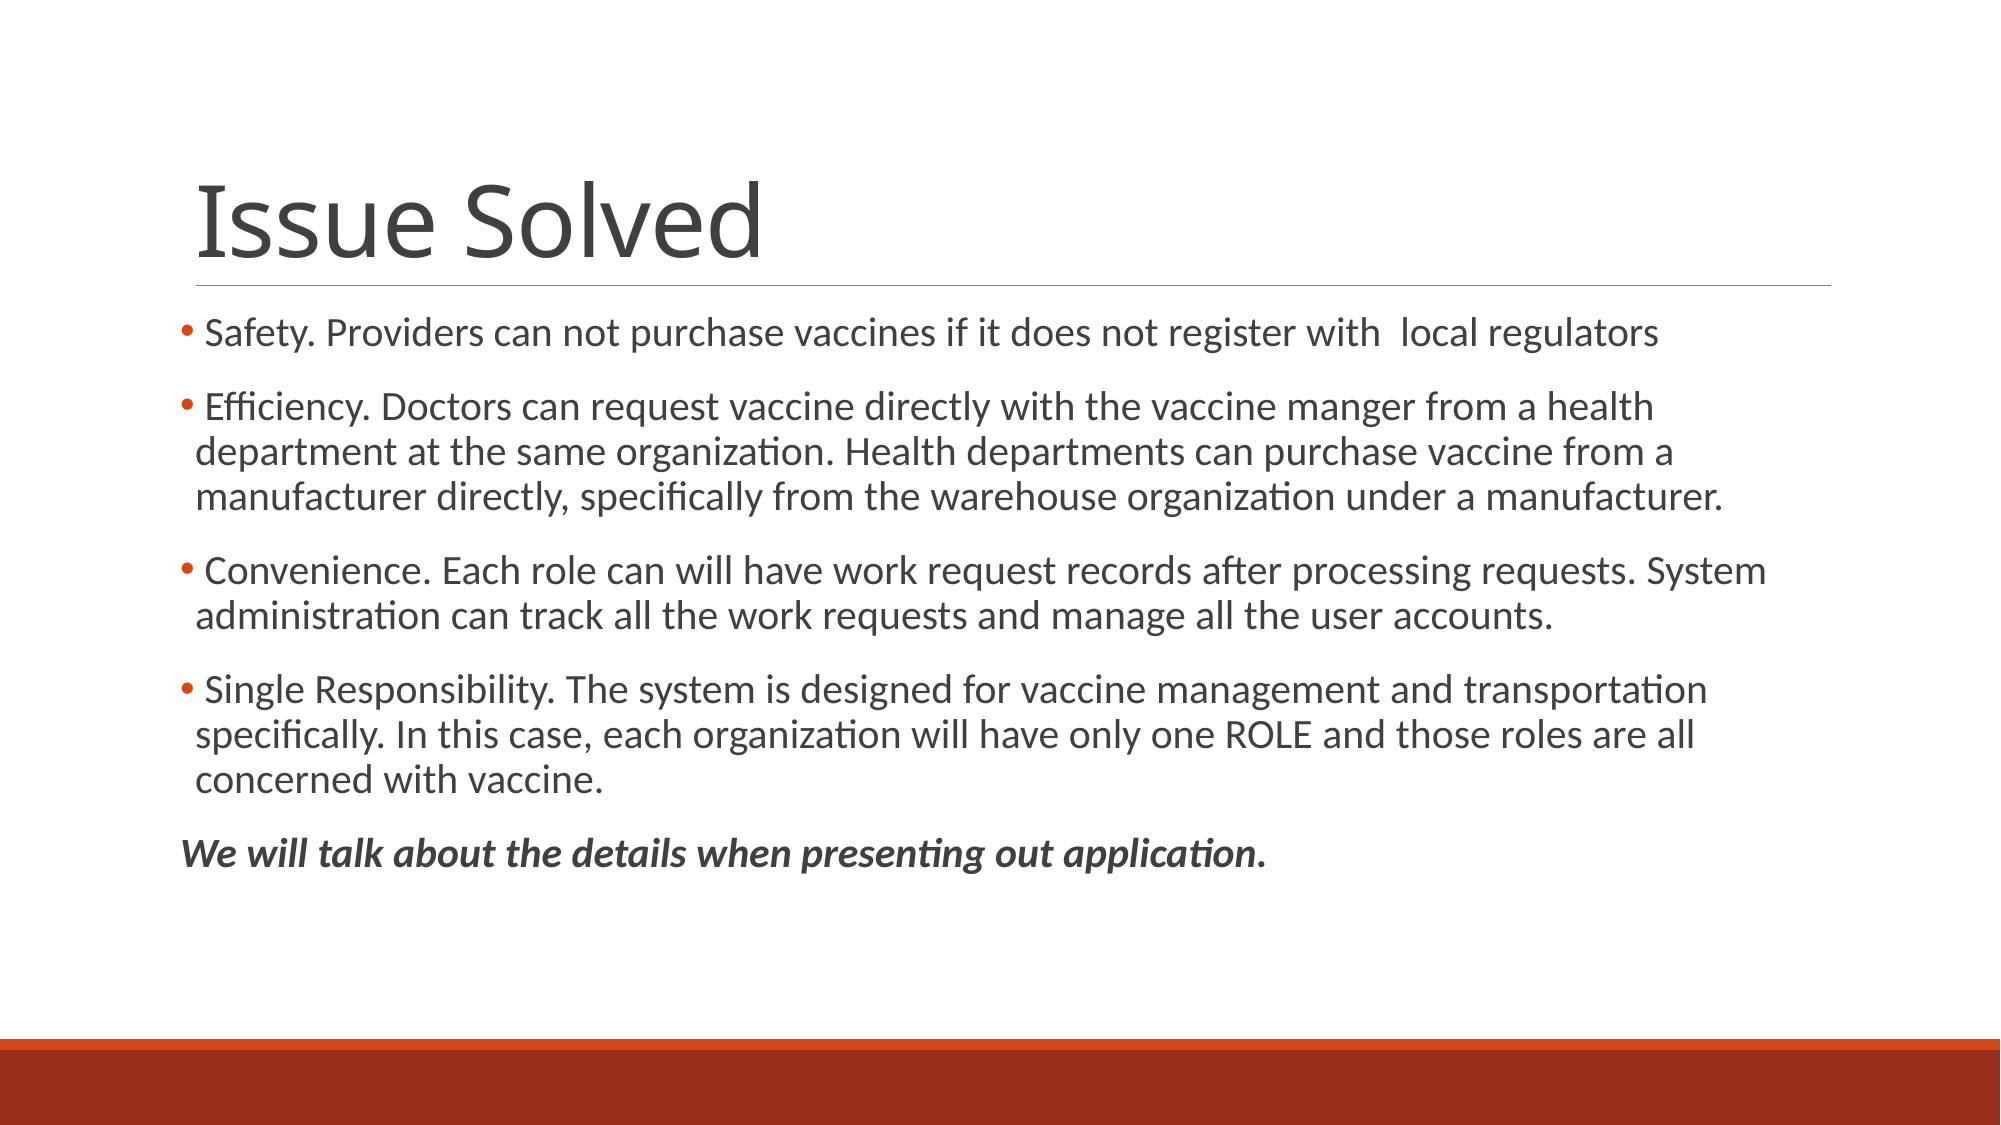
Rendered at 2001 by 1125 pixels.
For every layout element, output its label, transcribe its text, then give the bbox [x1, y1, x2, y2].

title Issue Solved [180, 47, 1830, 285]
list Safety. Providers can not purchase vaccines if it does not register with local regulators Efficiency. Doctors can request vaccine directly with the vaccine manger from a health department at the same organization. Health departments can purchase vaccine from a manufacturer directly, specifically from the warehouse organization under a manufacturer. Convenience. Each role can will have work request records after processing requests. System administration can track all the work requests and manage all the user accounts. Single Responsibility. The system is designed for vaccine management and transportation specifically. In this case, each organization will have only one ROLE and those roles are all concerned with vaccine. We will talk about the details when presenting out application. [180, 302, 1830, 963]
